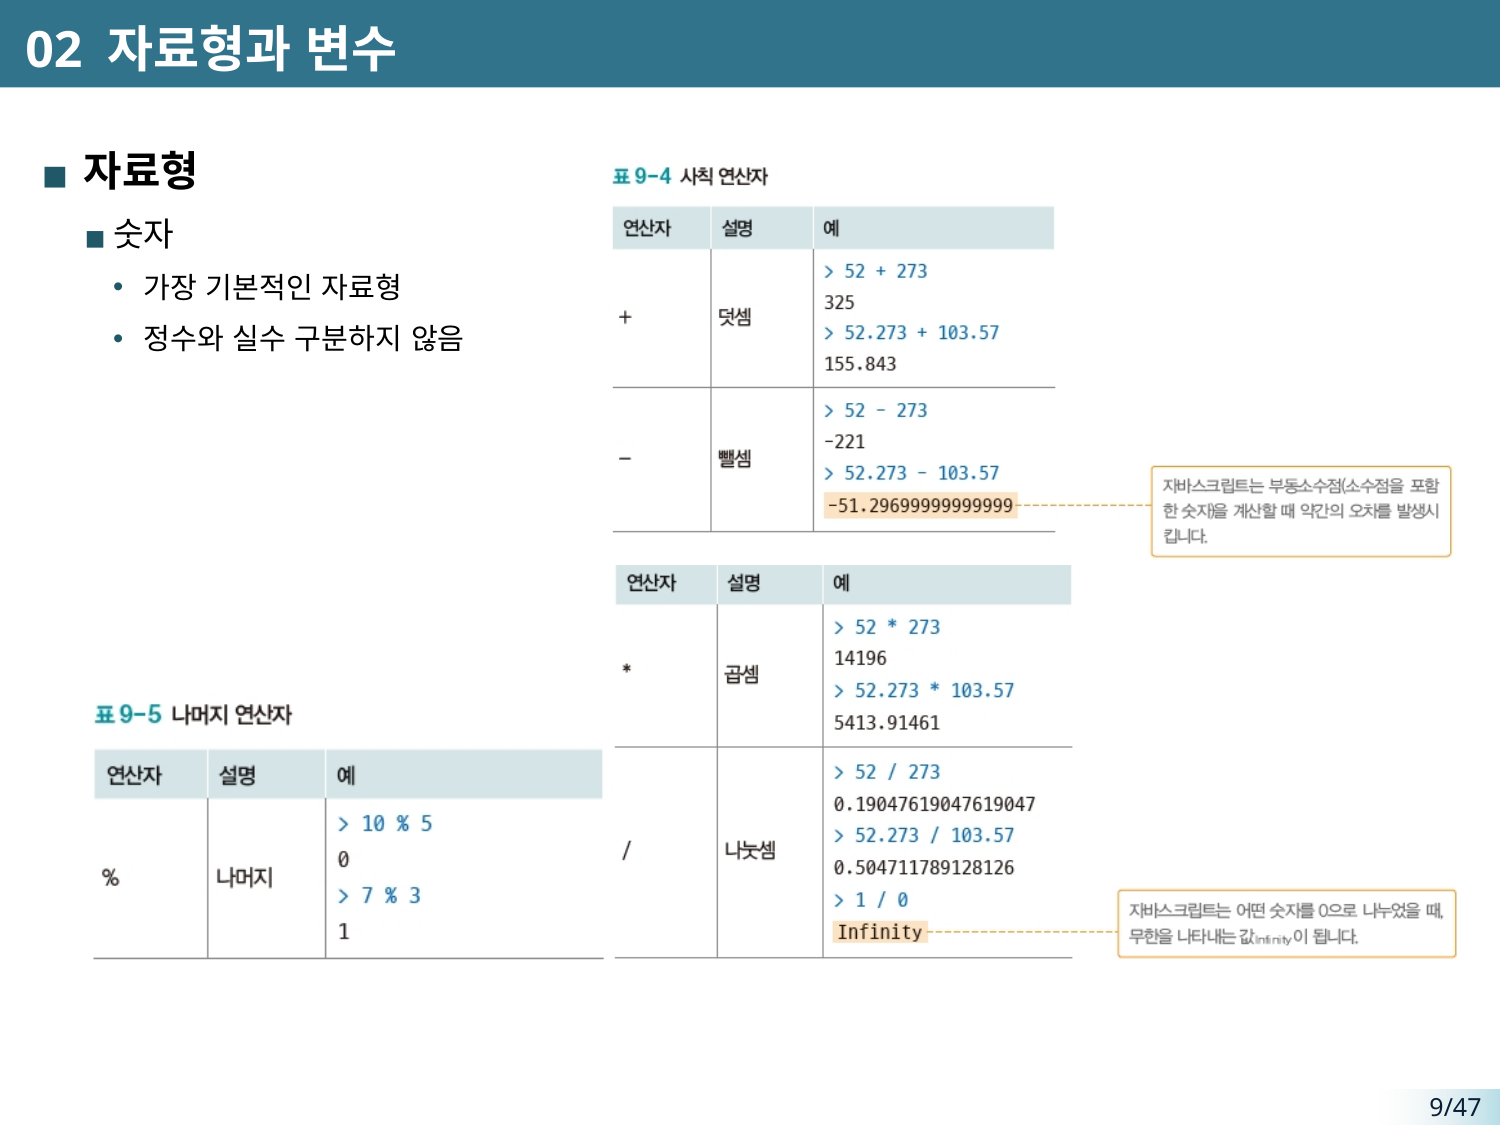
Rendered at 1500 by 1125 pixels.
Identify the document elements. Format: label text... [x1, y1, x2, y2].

picture [88, 160, 1463, 968]
list 자료형 숫자 가장 기본적인 자료형 정수와 실수 구분하지 않음 [10, 126, 1481, 1057]
title 02 자료형과 변수 [10, 8, 1288, 87]
